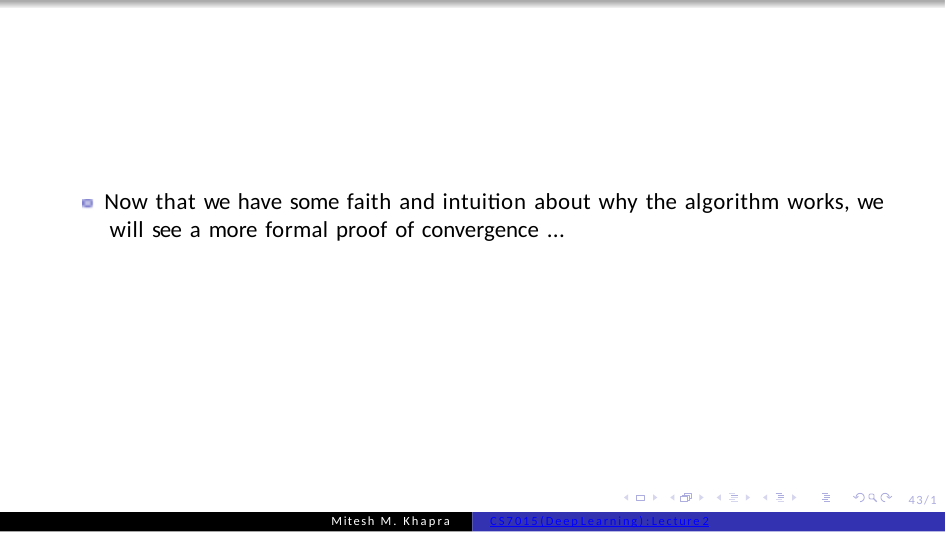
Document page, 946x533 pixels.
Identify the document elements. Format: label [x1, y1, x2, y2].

slide_number [902, 493, 946, 511]
picture [82, 198, 94, 210]
picture [0, 0, 945, 8]
text_box [0, 511, 946, 532]
text_box [102, 185, 888, 243]
